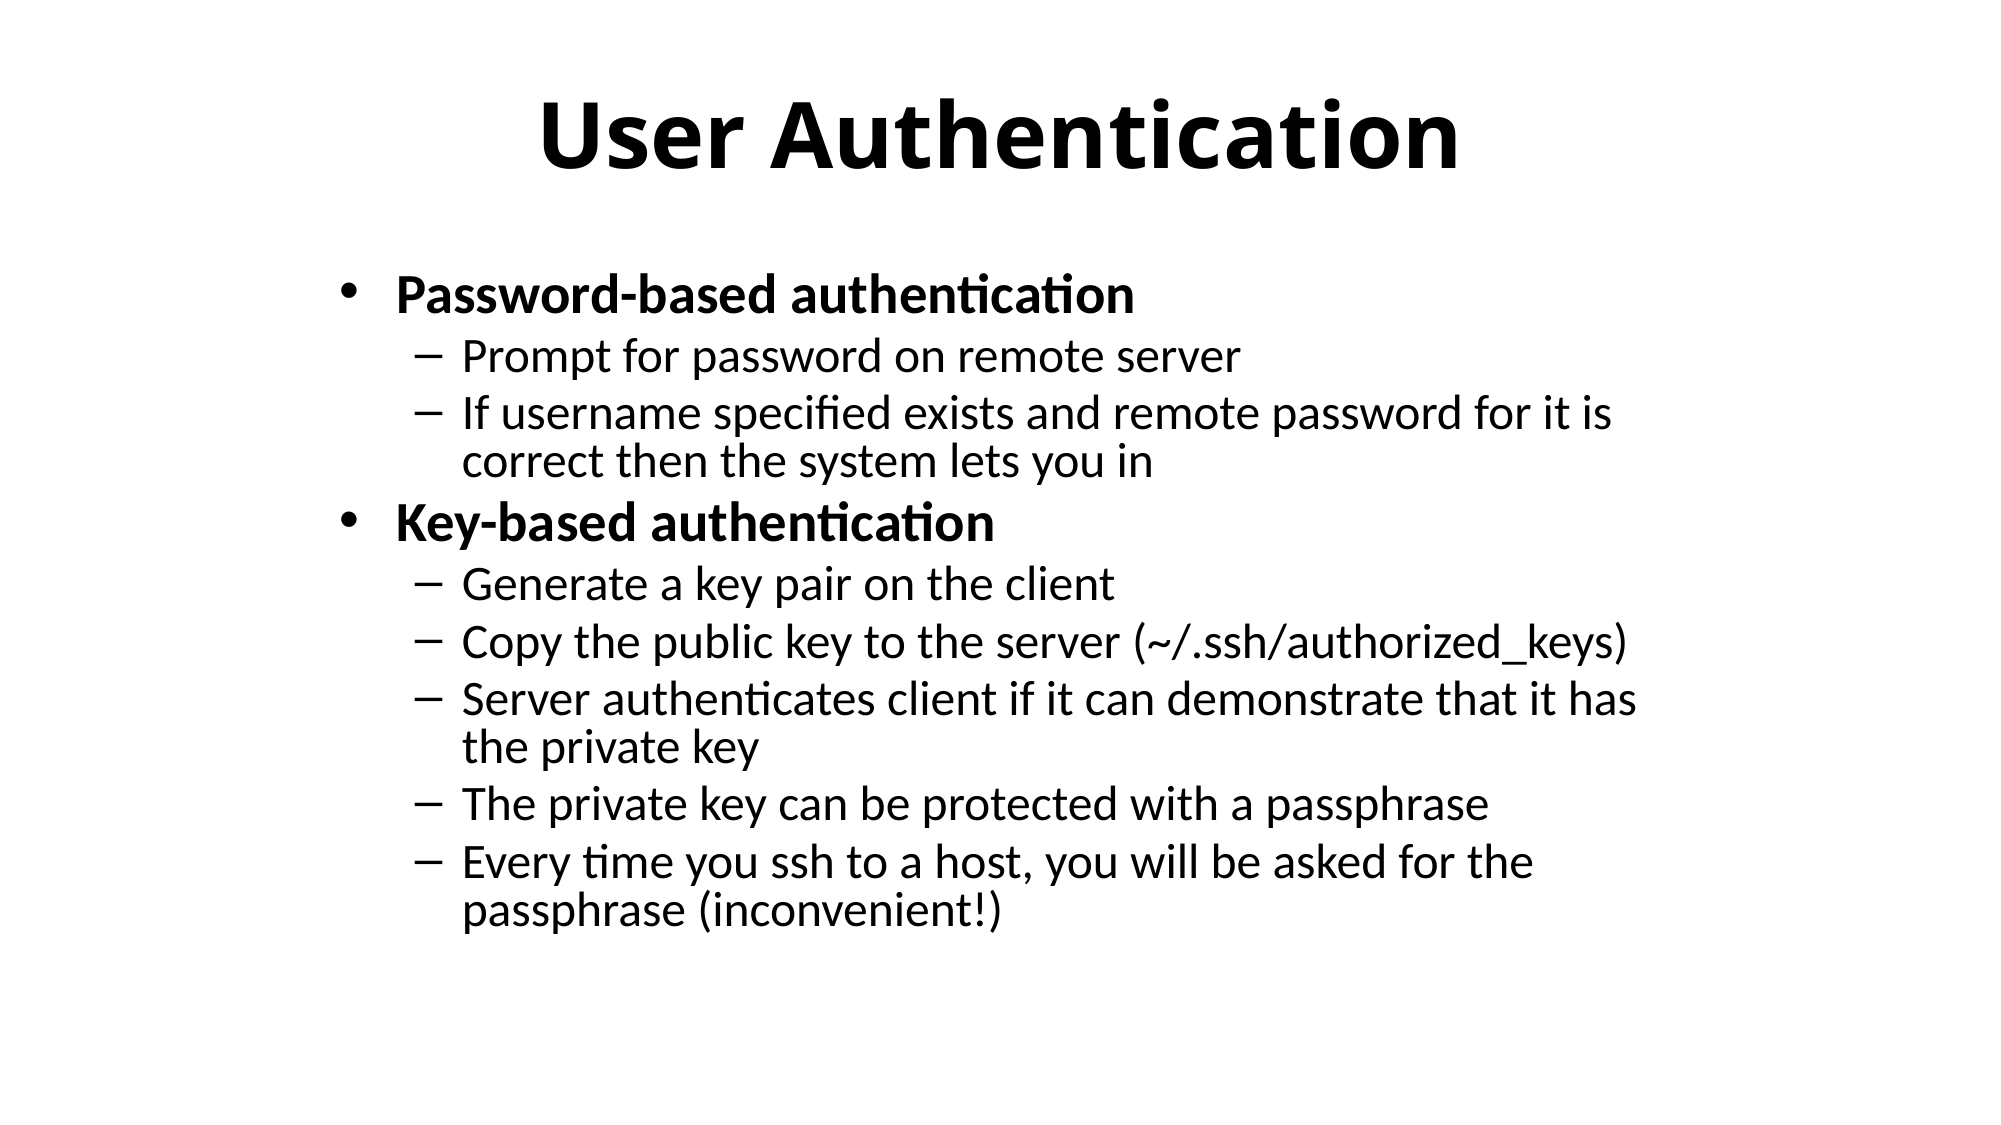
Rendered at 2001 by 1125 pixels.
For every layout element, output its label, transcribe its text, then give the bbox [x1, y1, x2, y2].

title User Authentication [324, 45, 1675, 233]
list Password-based authentication Prompt for password on remote server If username specified exists and remote password for it is correct then the system lets you in Key-based authentication Generate a key pair on the client Copy the public key to the server (~/.ssh/authorized_keys) Server authenticates client if it can demonstrate that it has the private key The private key can be protected with a passphrase Every time you ssh to a host, you will be asked for the passphrase (inconvenient!) [324, 262, 1675, 1005]
